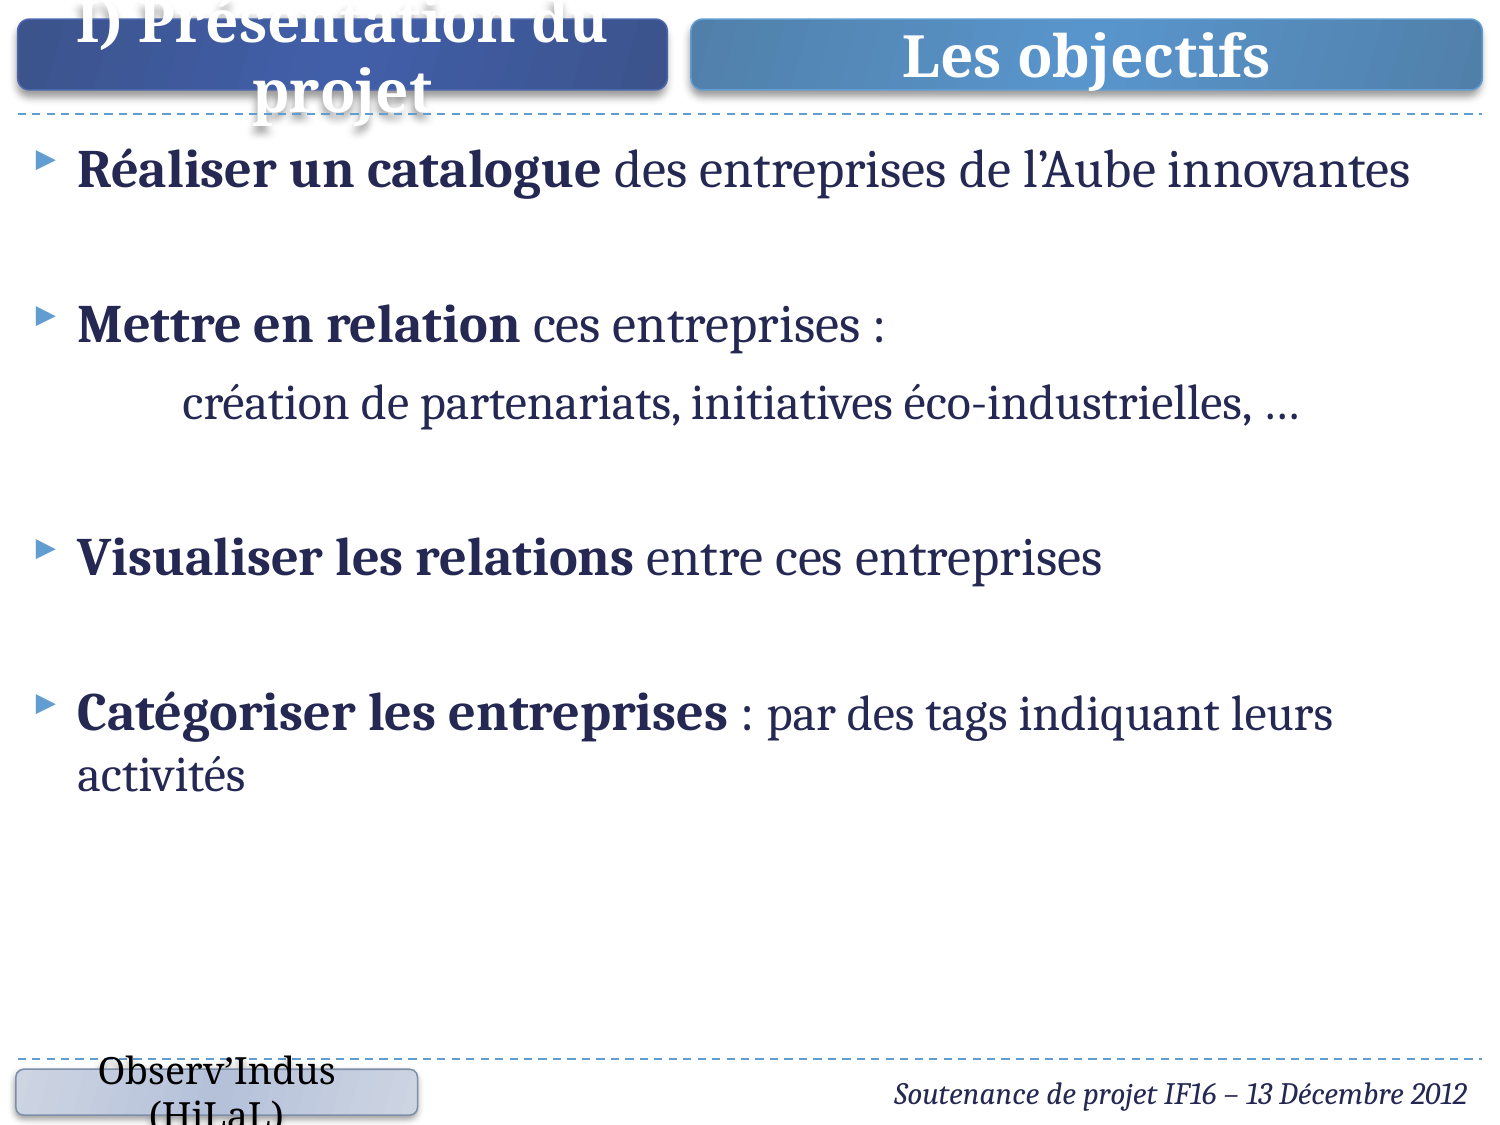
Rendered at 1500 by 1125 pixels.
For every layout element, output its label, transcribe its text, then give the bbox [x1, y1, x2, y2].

text_box Soutenance de projet IF16 – 13 Décembre 2012 [419, 1065, 1483, 1119]
list Réaliser un catalogue des entreprises de l’Aube innovantes Mettre en relation ces entreprises : création de partenariats, initiatives éco-industrielles, … Visualiser les relations entre ces entreprises Catégoriser les entreprises : par des tags indiquant leurs activités [17, 125, 1483, 1047]
text_box Les objectifs [690, 18, 1484, 91]
text_box Observ’Indus (HiLaL) [15, 1069, 419, 1116]
text_box I) Présentation du projet [16, 18, 669, 91]
